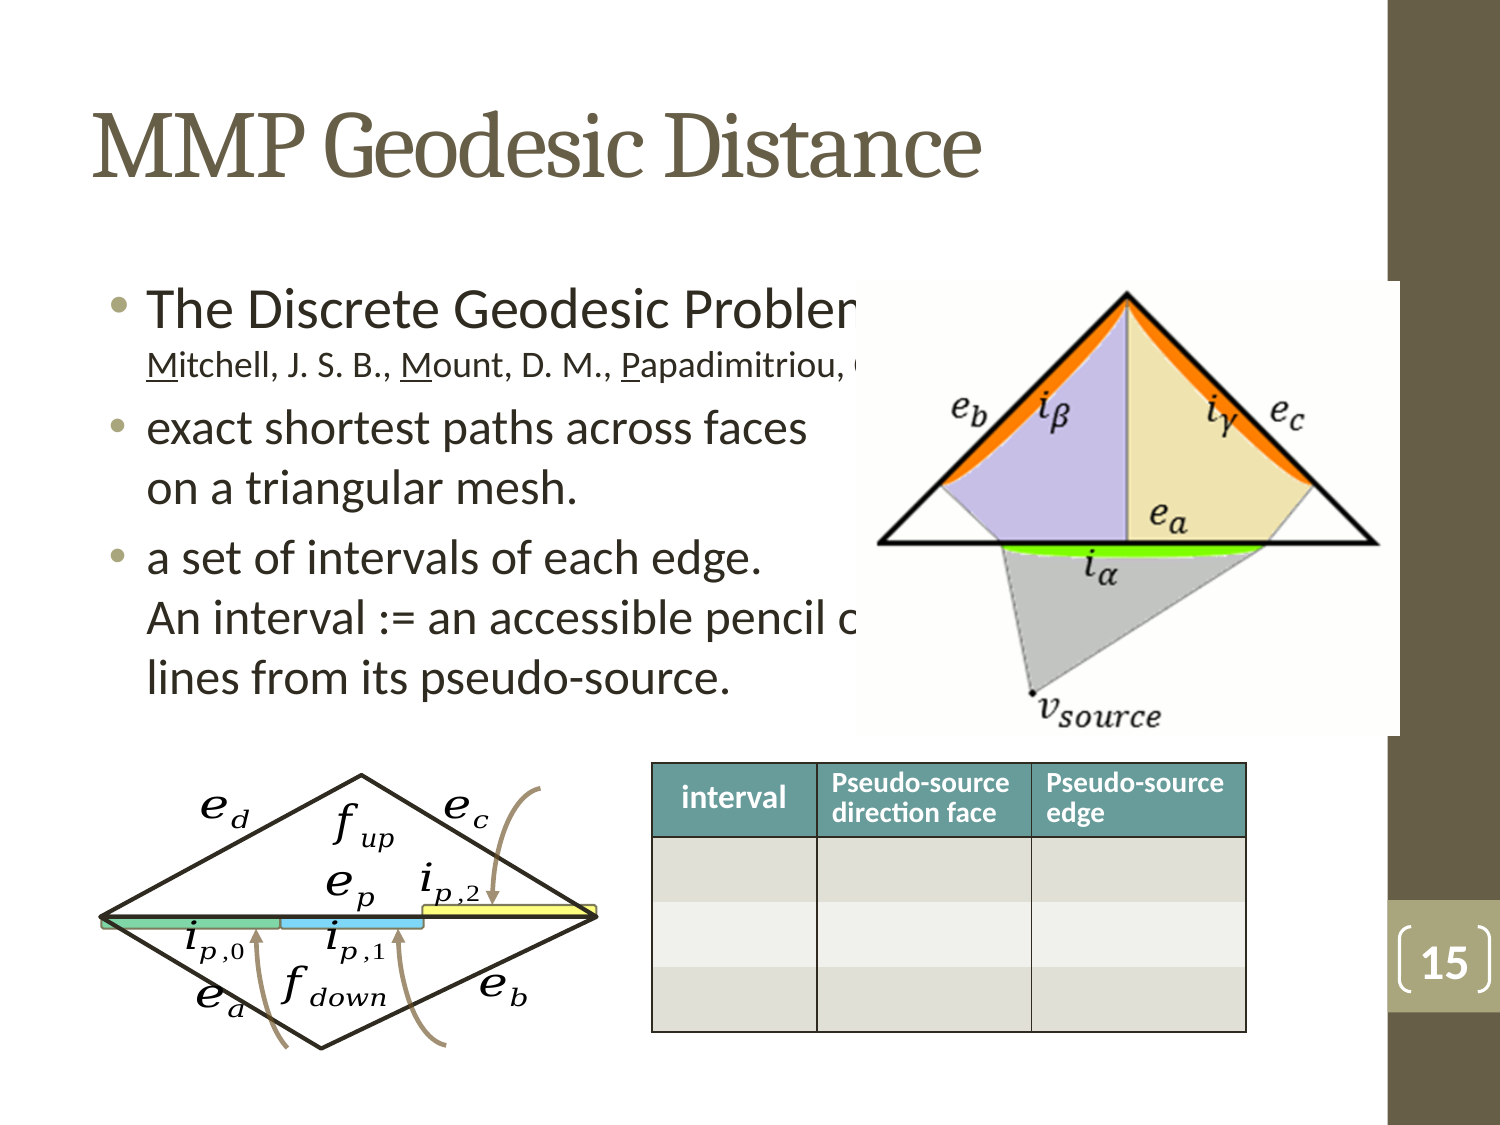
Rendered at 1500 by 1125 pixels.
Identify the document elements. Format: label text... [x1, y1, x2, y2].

list The Discrete Geodesic Problem Mitchell, J. S. B., Mount, D. M., Papadimitriou, C. H. exact shortest paths across faces on a triangular mesh. a set of intervals of each edge. An interval := an accessible pencil of lines from its pseudo-source. [75, 262, 1325, 927]
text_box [99, 774, 597, 1060]
title MMP Geodesic Distance [75, 45, 1325, 233]
picture [855, 281, 1401, 737]
slide_number 15 [1397, 925, 1492, 994]
